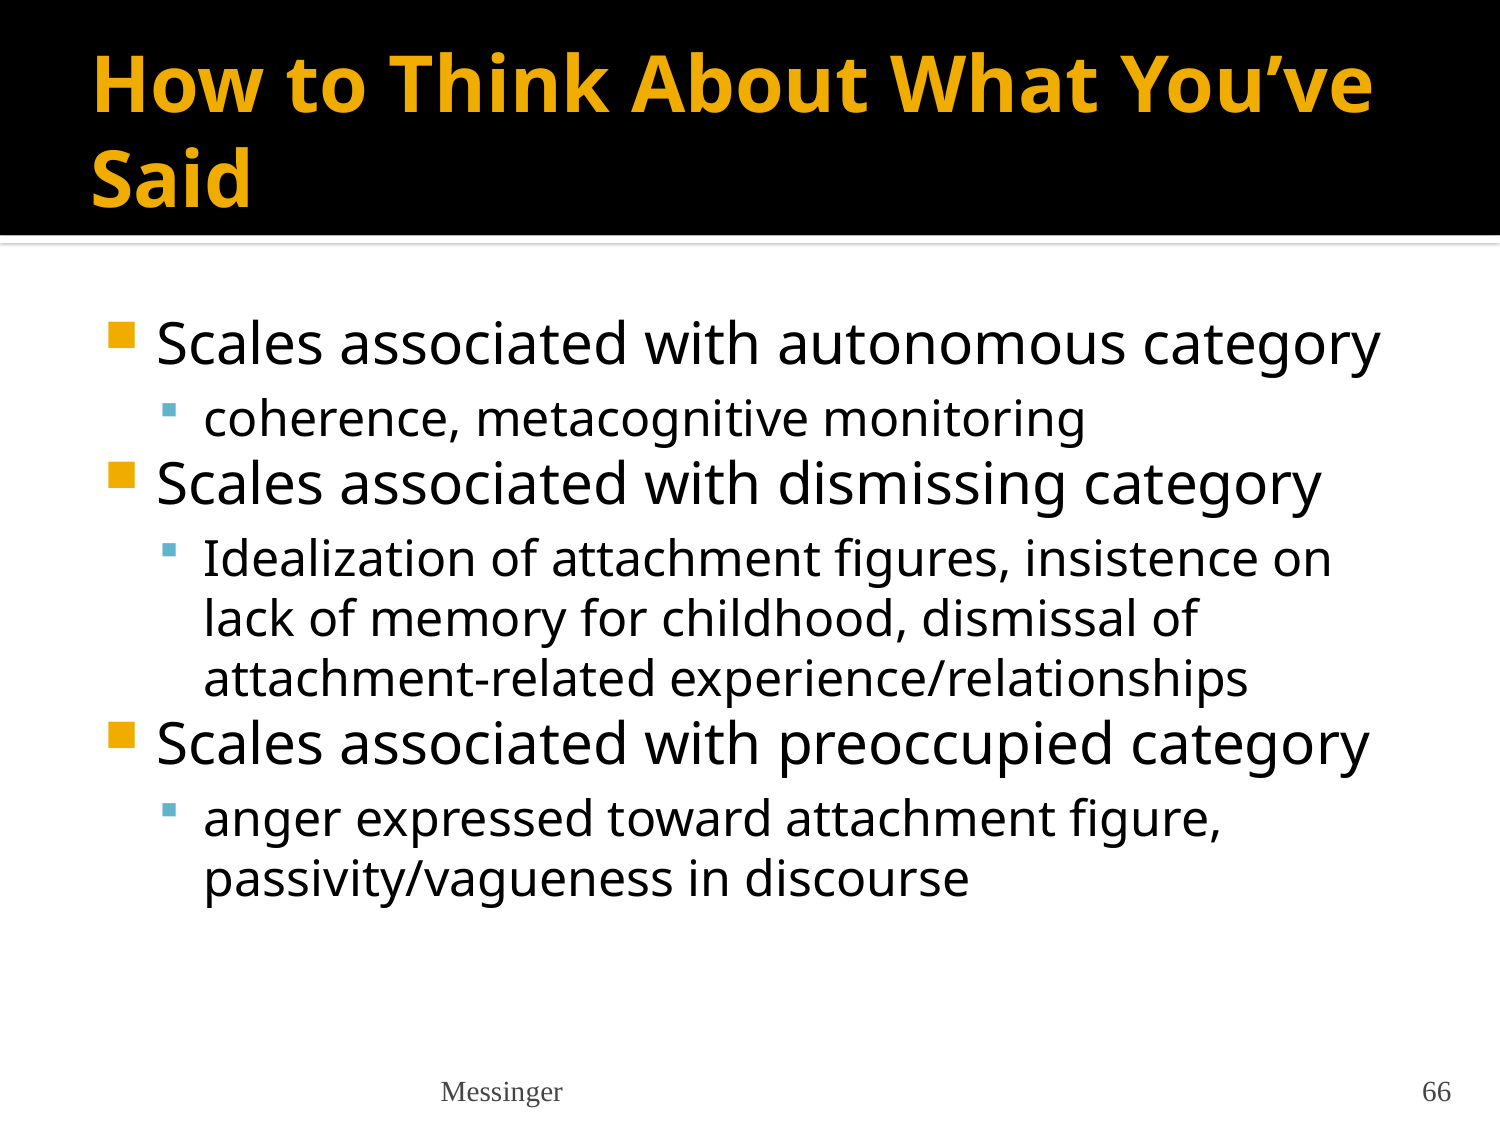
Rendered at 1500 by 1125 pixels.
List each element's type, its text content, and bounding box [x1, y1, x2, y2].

slide_number 66 [1345, 1062, 1467, 1108]
title How to Think About What You’ve Said [75, 25, 1425, 231]
list Scales associated with autonomous category coherence, metacognitive monitoring Scales associated with dismissing category Idealization of attachment figures, insistence on lack of memory for childhood, dismissal of attachment-related experience/relationships Scales associated with preoccupied category anger expressed toward attachment figure, passivity/vagueness in discourse [75, 291, 1425, 1050]
footer Messinger [433, 1062, 1337, 1108]
